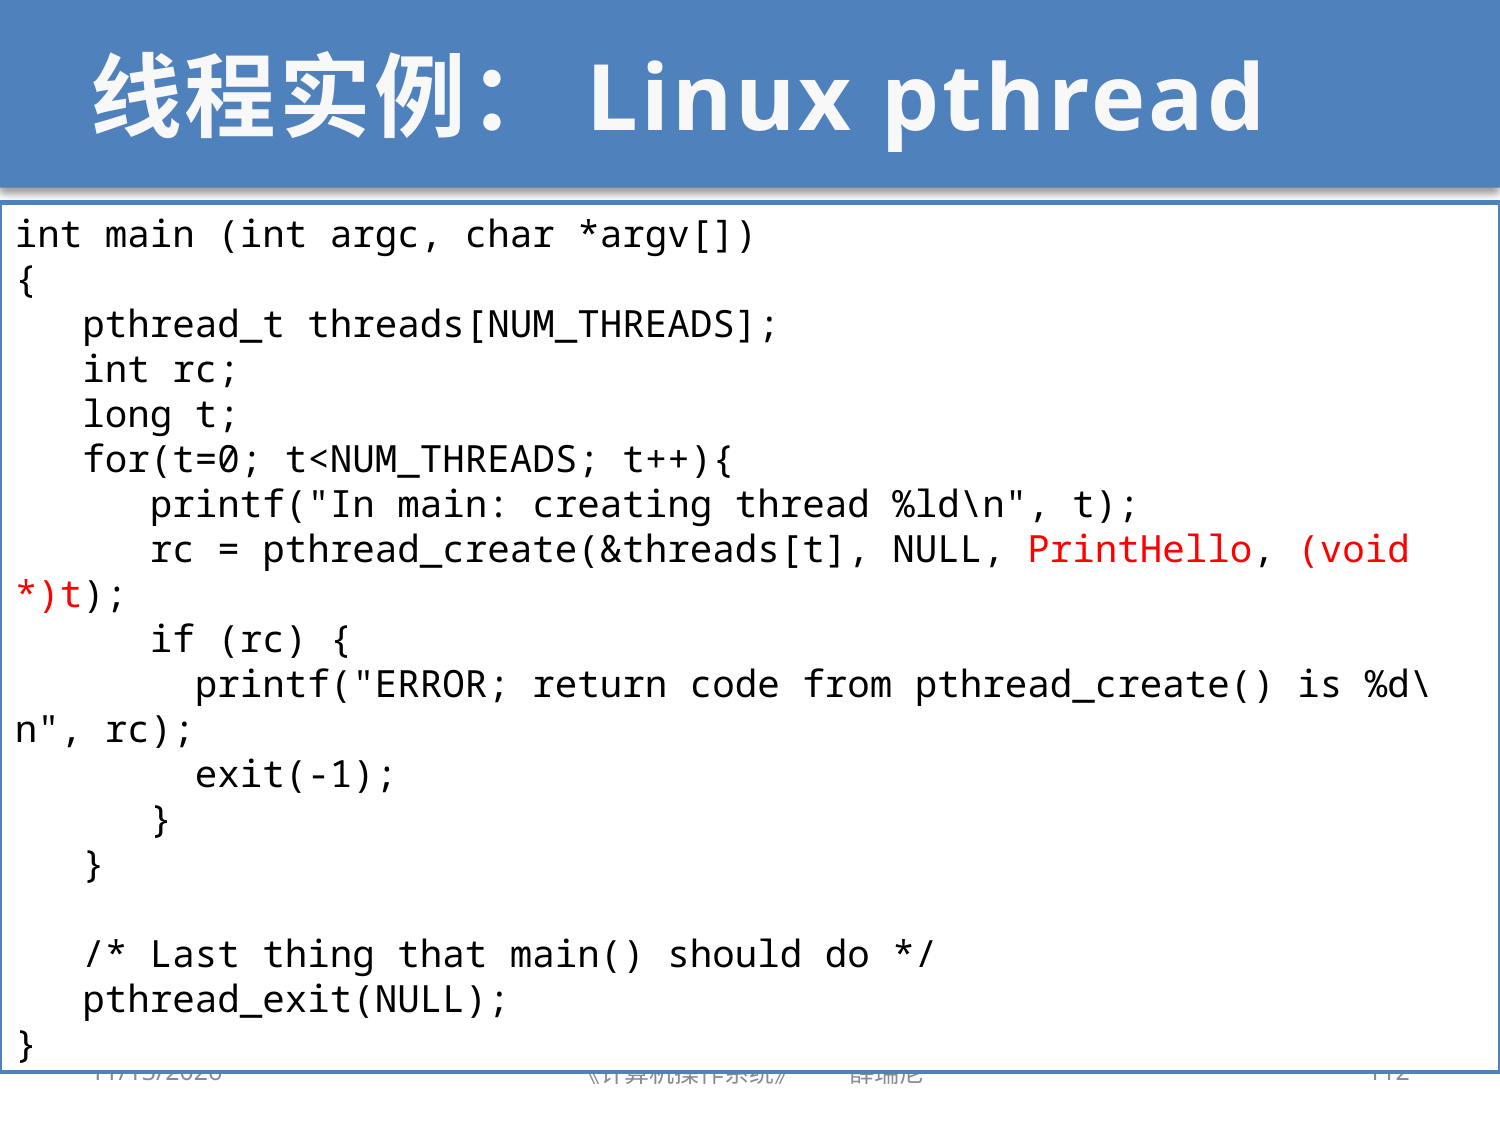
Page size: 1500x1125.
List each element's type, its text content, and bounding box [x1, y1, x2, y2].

footer 《计算机操作系统》——薛瑞尼 [512, 1074, 988, 1103]
text_box int main (int argc, char *argv[]) { pthread_t threads[NUM_THREADS]; int rc; long t; for(t=0; t<NUM_THREADS; t++){ printf("In main: creating thread %ld\n", t); rc = pthread_create(&threads[t], NULL, PrintHello, (void *)t); if (rc) { printf("ERROR; return code from pthread_create() is %d\n", rc); exit(-1); } } /* Last thing that main() should do */ pthread_exit(NULL); } [0, 200, 1500, 1074]
slide_number 112 [1074, 1074, 1425, 1103]
title 线程实例：Linux pthread [75, 0, 1425, 188]
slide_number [75, 1074, 425, 1103]
